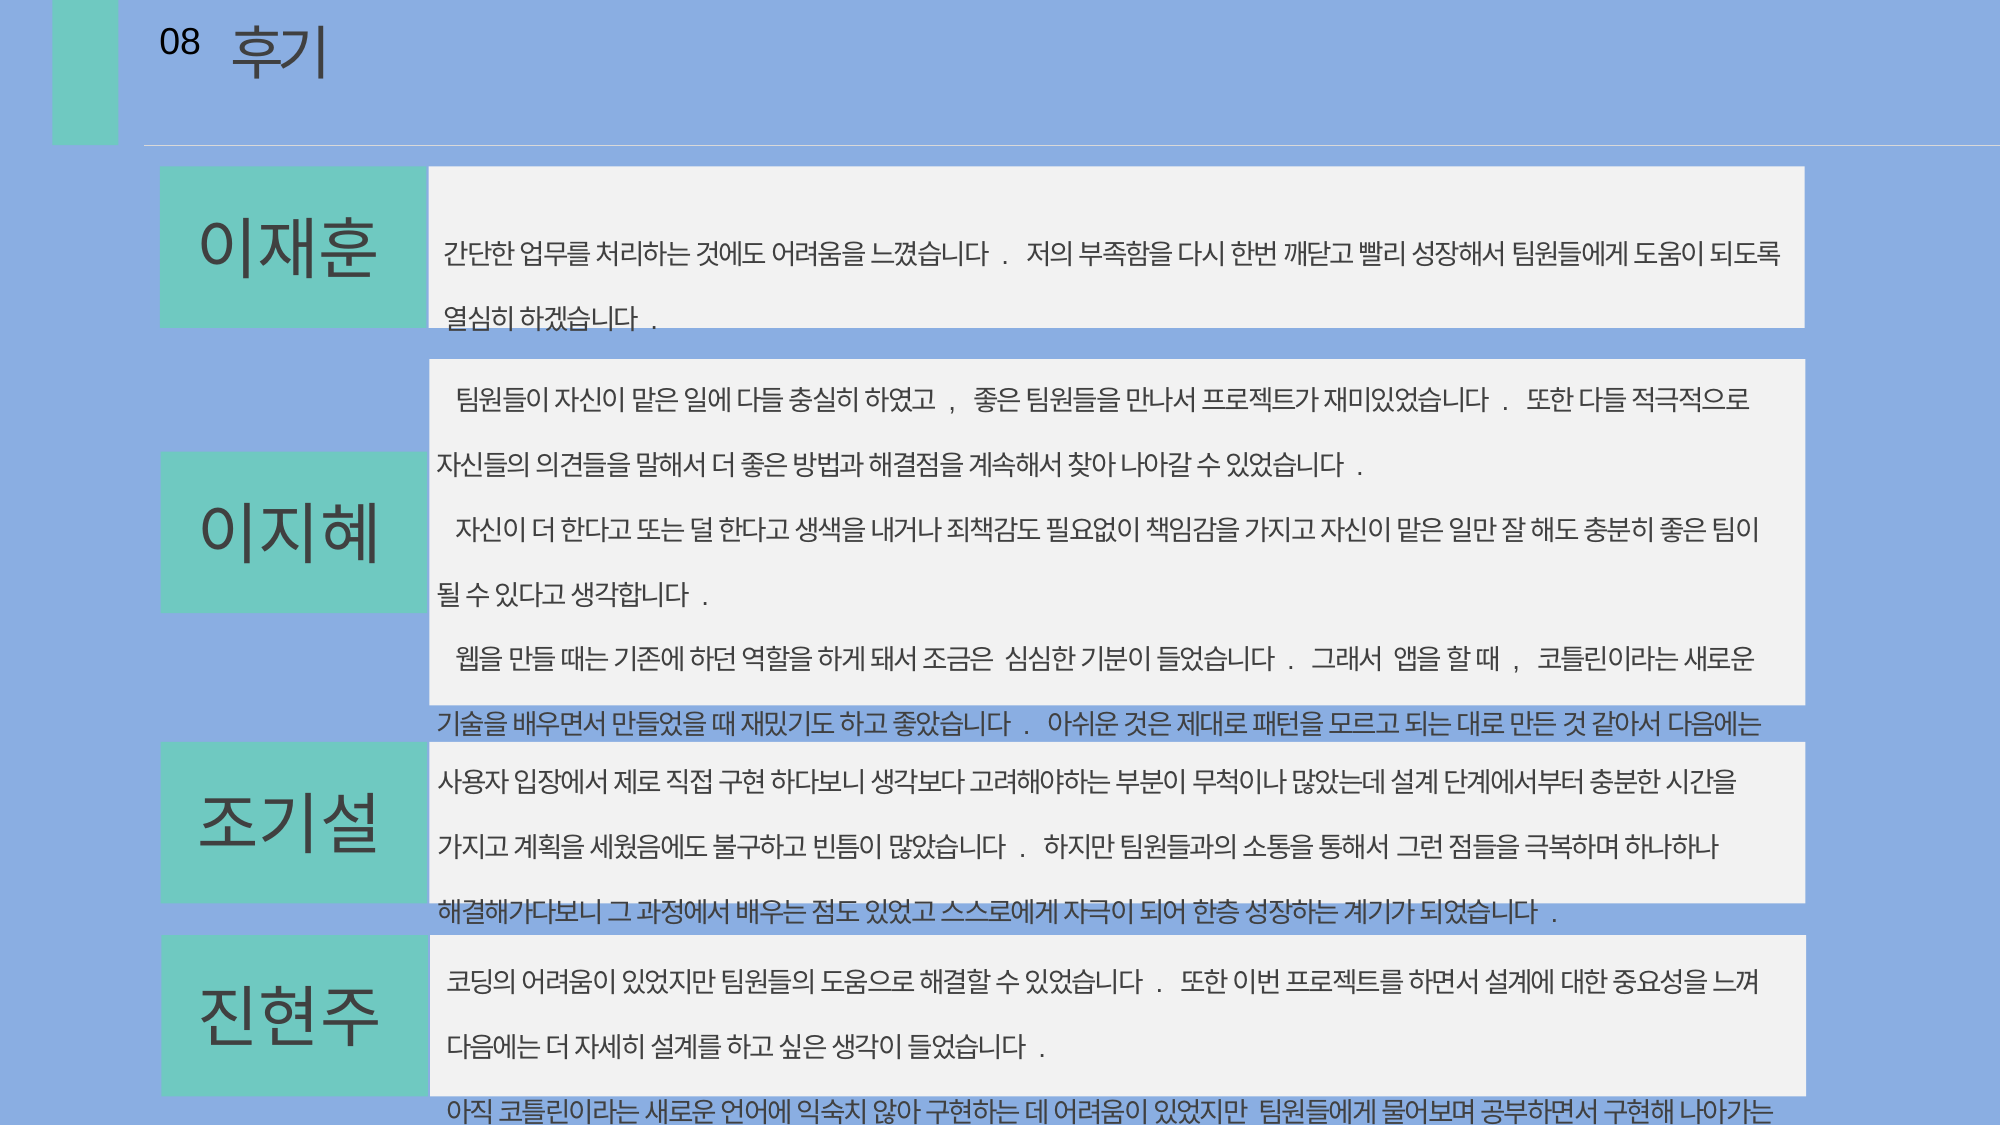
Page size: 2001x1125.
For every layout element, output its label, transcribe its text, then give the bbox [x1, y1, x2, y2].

text_box 사용자 입장에서 제로 직접 구현 하다보니 생각보다 고려해야하는 부분이 무척이나 많았는데 설계 단계에서부터 충분한 시간을 가지고 계획을 세웠음에도 불구하고 빈틈이 많았습니다. 하지만 팀원들과의 소통을 통해서 그런 점들을 극복하며 하나하나 해결해가다보니 그 과정에서 배우는 점도 있었고 스스로에게 자극이 되어 한층 성장하는 계기가 되었습니다. [423, 726, 1794, 936]
text_box [160, 451, 421, 614]
text_box [1793, 358, 1806, 706]
text_box [428, 165, 1806, 329]
text_box [160, 741, 423, 904]
text_box 코딩의 어려움이 있었지만 팀원들의 도움으로 해결할 수 있었습니다. 또한 이번 프로젝트를 하면서 설계에 대한 중요성을 느껴 다음에는 더 자세히 설계를 하고 싶은 생각이 들었습니다. 아직 코틀린이라는 새로운 언어에 익숙치 않아 구현하는 데 어려움이 있었지만 팀원들에게 물어보며 공부하면서 구현해 나아가는 과정을 통해 완성해가는 앱을 보면서 뿌듯하였습니다. [431, 926, 1802, 1125]
text_box 조기설 [182, 774, 397, 870]
text_box 이재훈 [181, 199, 396, 294]
text_box [159, 165, 427, 329]
text_box 08 [144, 9, 216, 70]
text_box 진현주 [182, 967, 397, 1063]
text_box [51, 0, 119, 146]
text_box [1802, 934, 1807, 1098]
text_box 이지혜 [182, 484, 397, 580]
text_box 팀원들이 자신이 맡은 일에 다들 충실히 하였고, 좋은 팀원들을 만나서 프로젝트가 재미있었습니다. 또한 다들 적극적으로 자신들의 의견들을 말해서 더 좋은 방법과 해결점을 계속해서 찾아 나아갈 수 있었습니다. 자신이 더 한다고 또는 덜 한다고 생색을 내거나 죄책감도 필요없이 책임감을 가지고 자신이 맡은 일만 잘 해도 충분히 좋은 팀이 될 수 있다고 생각합니다. 웹을 만들 때는 기존에 하던 역할을 하게 돼서 조금은 심심한 기분이 들었습니다. 그래서 앱을 할 때, 코틀린이라는 새로운 기술을 배우면서 만들었을 때 재밌기도 하고 좋았습니다. 아쉬운 것은 제대로 패턴을 모르고 되는 대로 만든 것 같아서 다음에는 더 제대로 공부해서 깔끔하고 멋진 앱을 만들고 싶습니다. [421, 343, 1793, 741]
text_box 간단한 업무를 처리하는 것에도 어려움을 느꼈습니다. 저의 부족함을 다시 한번 깨닫고 빨리 성장해서 팀원들에게 도움이 되도록 열심히 하겠습니다. [429, 197, 1800, 343]
text_box 후기 [216, 8, 347, 94]
text_box [160, 934, 429, 1098]
text_box [1794, 741, 1806, 904]
